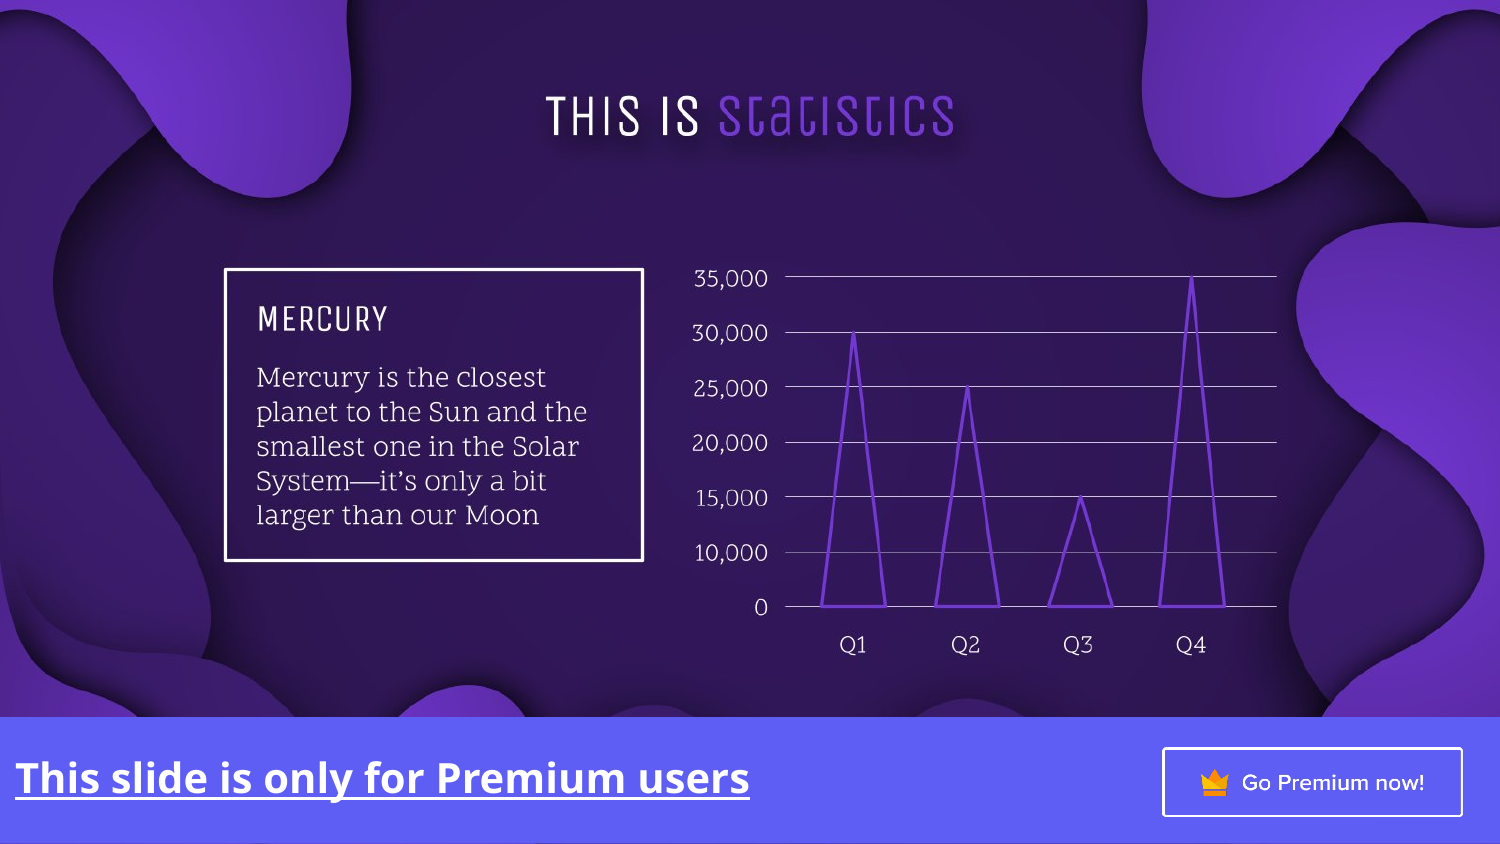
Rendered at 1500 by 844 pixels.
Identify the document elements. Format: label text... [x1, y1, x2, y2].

text_box This slide is only for Premium users [0, 717, 1500, 844]
picture [0, 0, 1500, 717]
picture [1162, 747, 1463, 817]
